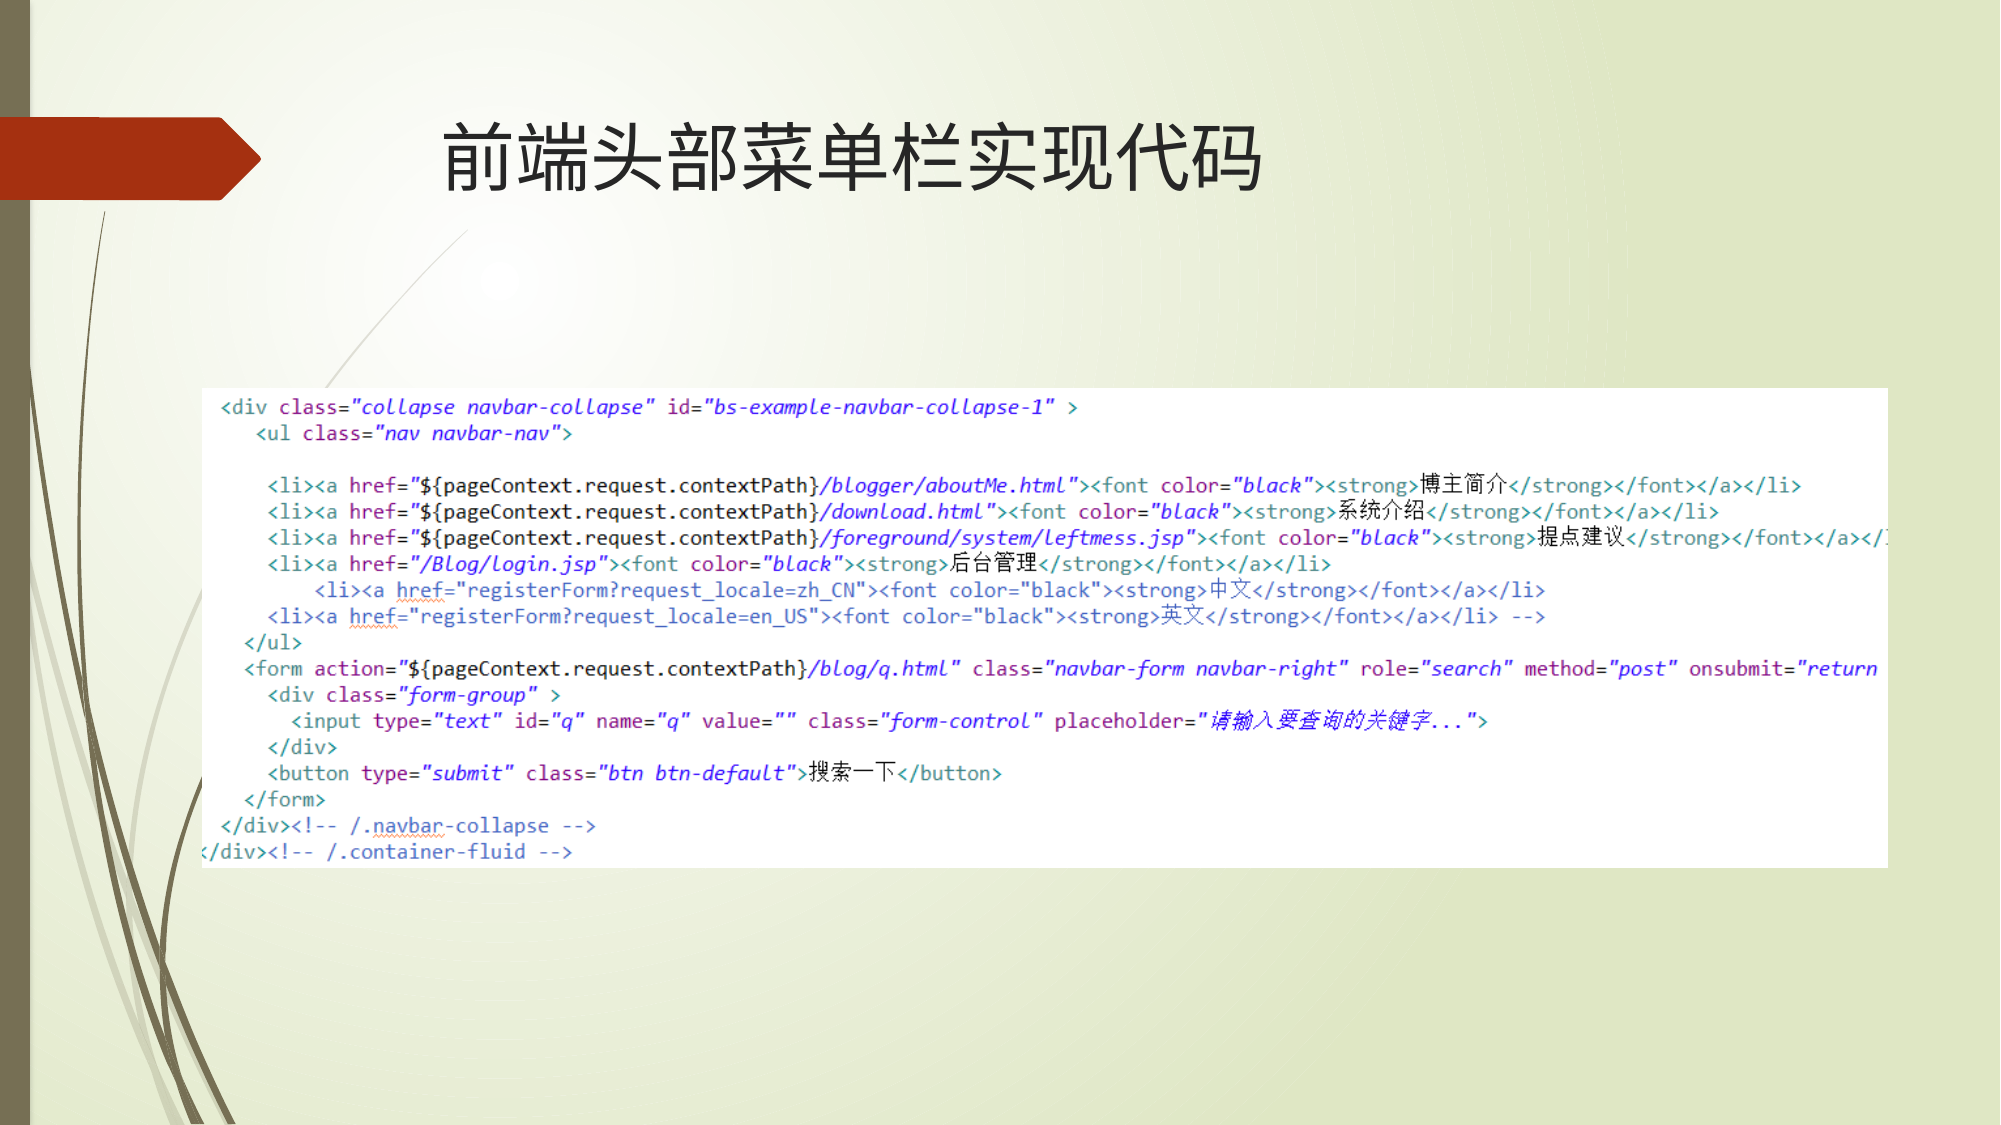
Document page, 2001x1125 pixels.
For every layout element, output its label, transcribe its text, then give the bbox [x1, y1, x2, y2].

title 前端头部菜单栏实现代码 [425, 102, 1888, 313]
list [201, 388, 1888, 868]
